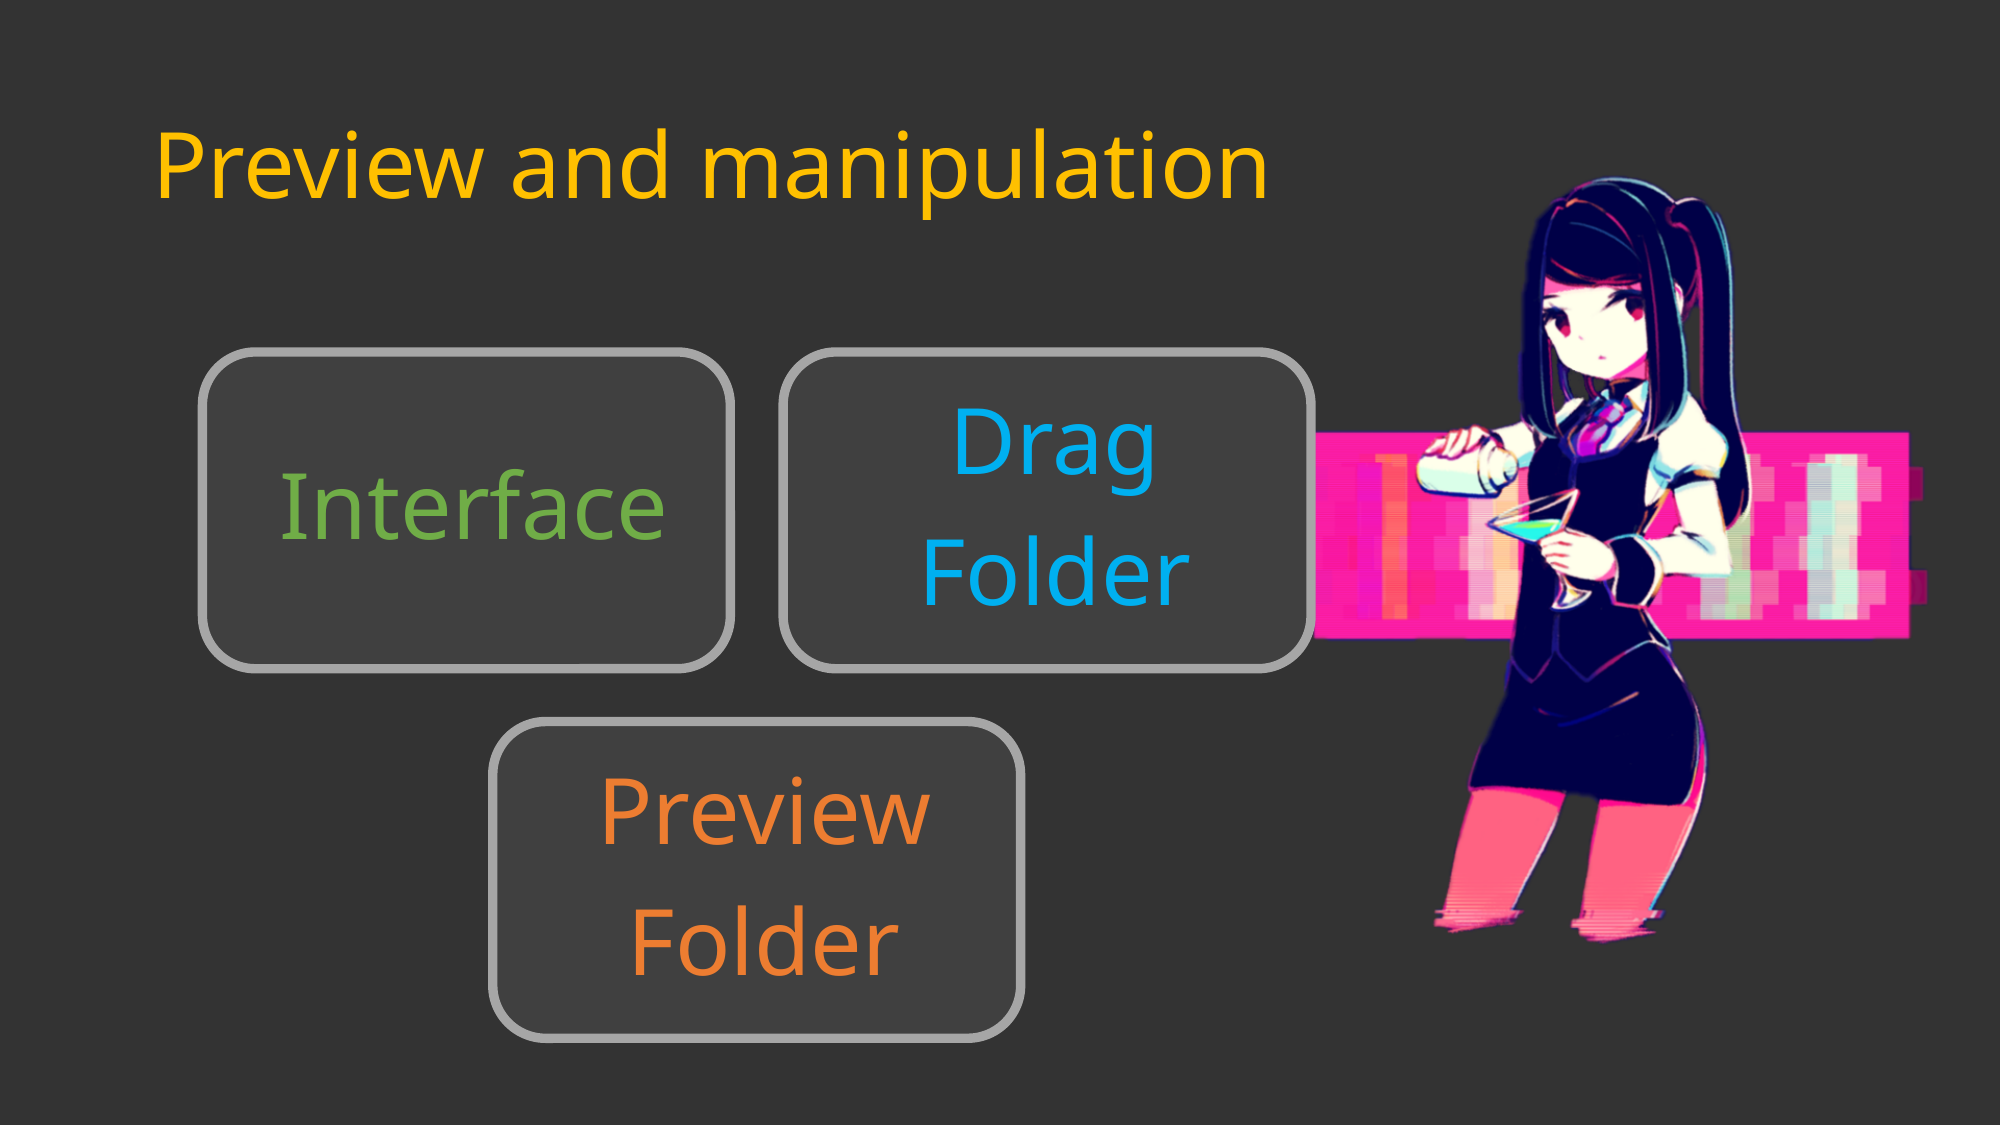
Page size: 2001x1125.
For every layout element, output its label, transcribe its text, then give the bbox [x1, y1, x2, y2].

title Preview and manipulation [137, 59, 1863, 278]
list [137, 351, 1376, 1039]
picture [0, 0, 2000, 1125]
